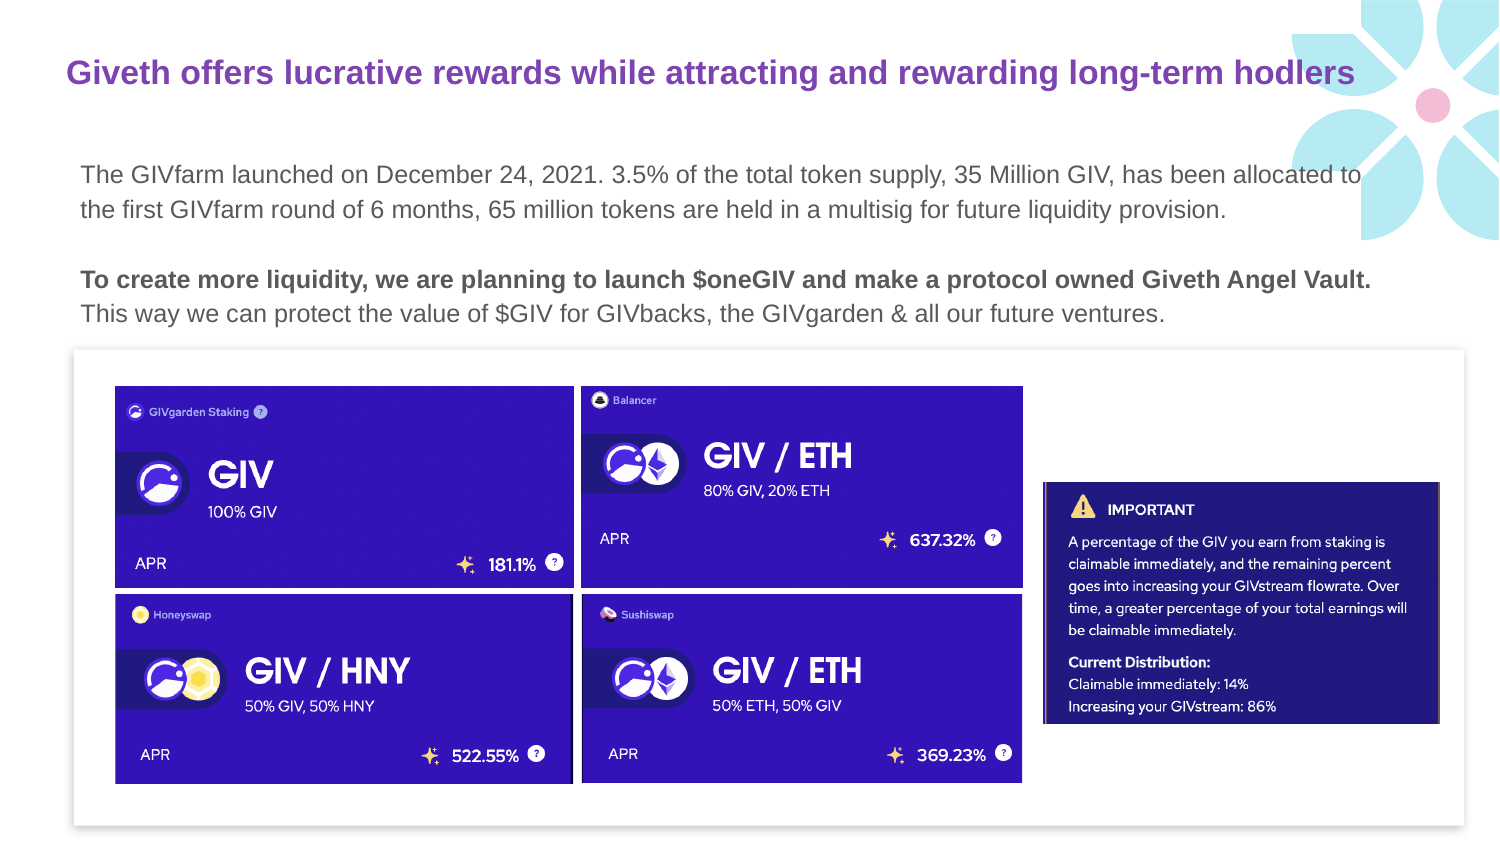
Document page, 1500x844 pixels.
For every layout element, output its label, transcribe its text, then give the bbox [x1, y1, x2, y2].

list The GIVfarm launched on December 24, 2021. 3.5% of the total token supply, 35 Million GIV, has been allocated to the first GIVfarm round of 6 months, 65 million tokens are held in a multisig for future liquidity provision. To create more liquidity, we are planning to launch $oneGIV and make a protocol owned Giveth Angel Vault. This way we can protect the value of $GIV for GIVbacks, the GIVgarden & all our future ventures. [65, 139, 1219, 325]
picture [581, 594, 1023, 784]
title Giveth offers lucrative rewards while attracting and rewarding long-term hodlers [51, 35, 1219, 130]
picture [581, 386, 1023, 588]
picture [1224, 0, 1499, 324]
picture [1042, 482, 1440, 724]
picture [115, 593, 574, 784]
text_box [73, 349, 1464, 826]
picture [115, 386, 574, 588]
